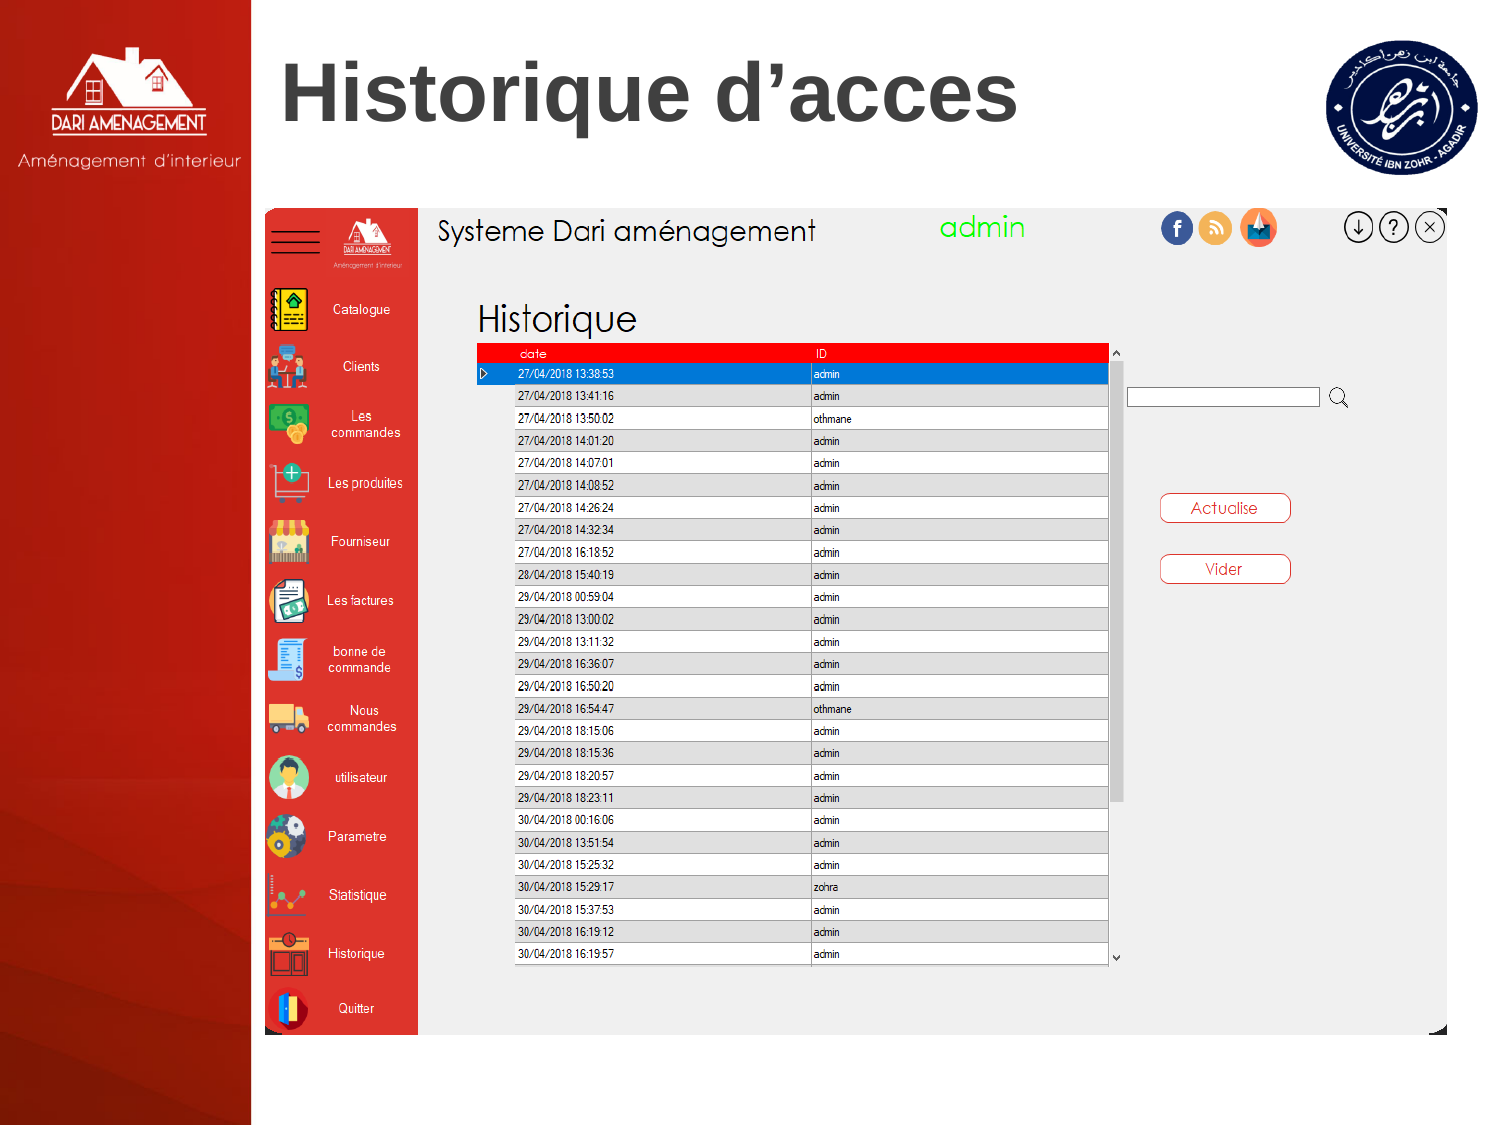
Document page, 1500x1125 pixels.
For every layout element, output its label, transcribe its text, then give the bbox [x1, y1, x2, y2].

picture [0, 0, 1500, 1125]
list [265, 207, 1448, 1036]
title Historique d’acces [265, 0, 1500, 176]
